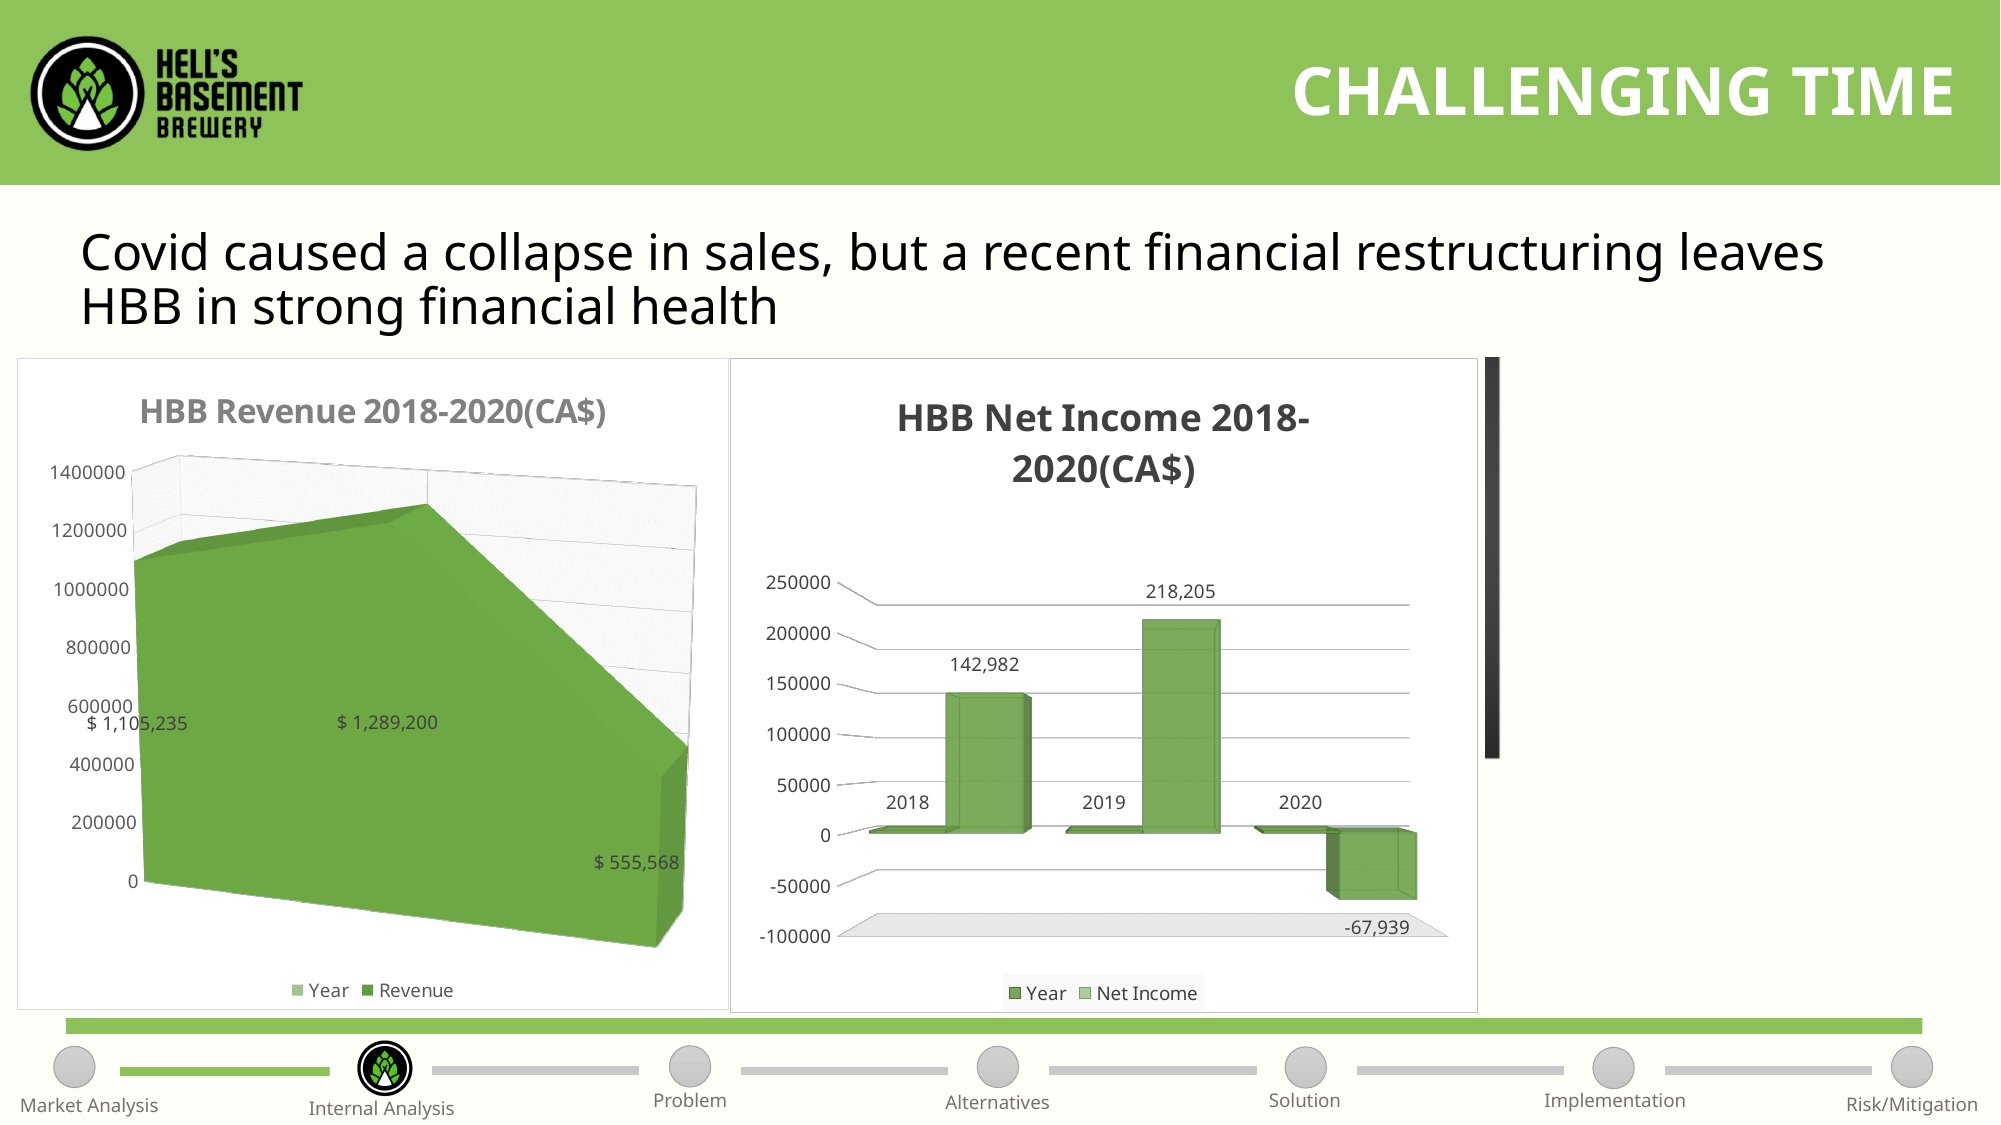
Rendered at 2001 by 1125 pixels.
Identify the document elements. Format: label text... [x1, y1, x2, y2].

title CHALLENGING TIME [912, 0, 1972, 188]
picture [0, 0, 2000, 1125]
list Covid caused a collapse in sales, but a recent financial restructuring leaves HBB in strong financial health [65, 219, 1923, 1014]
chart [16, 357, 1479, 1014]
